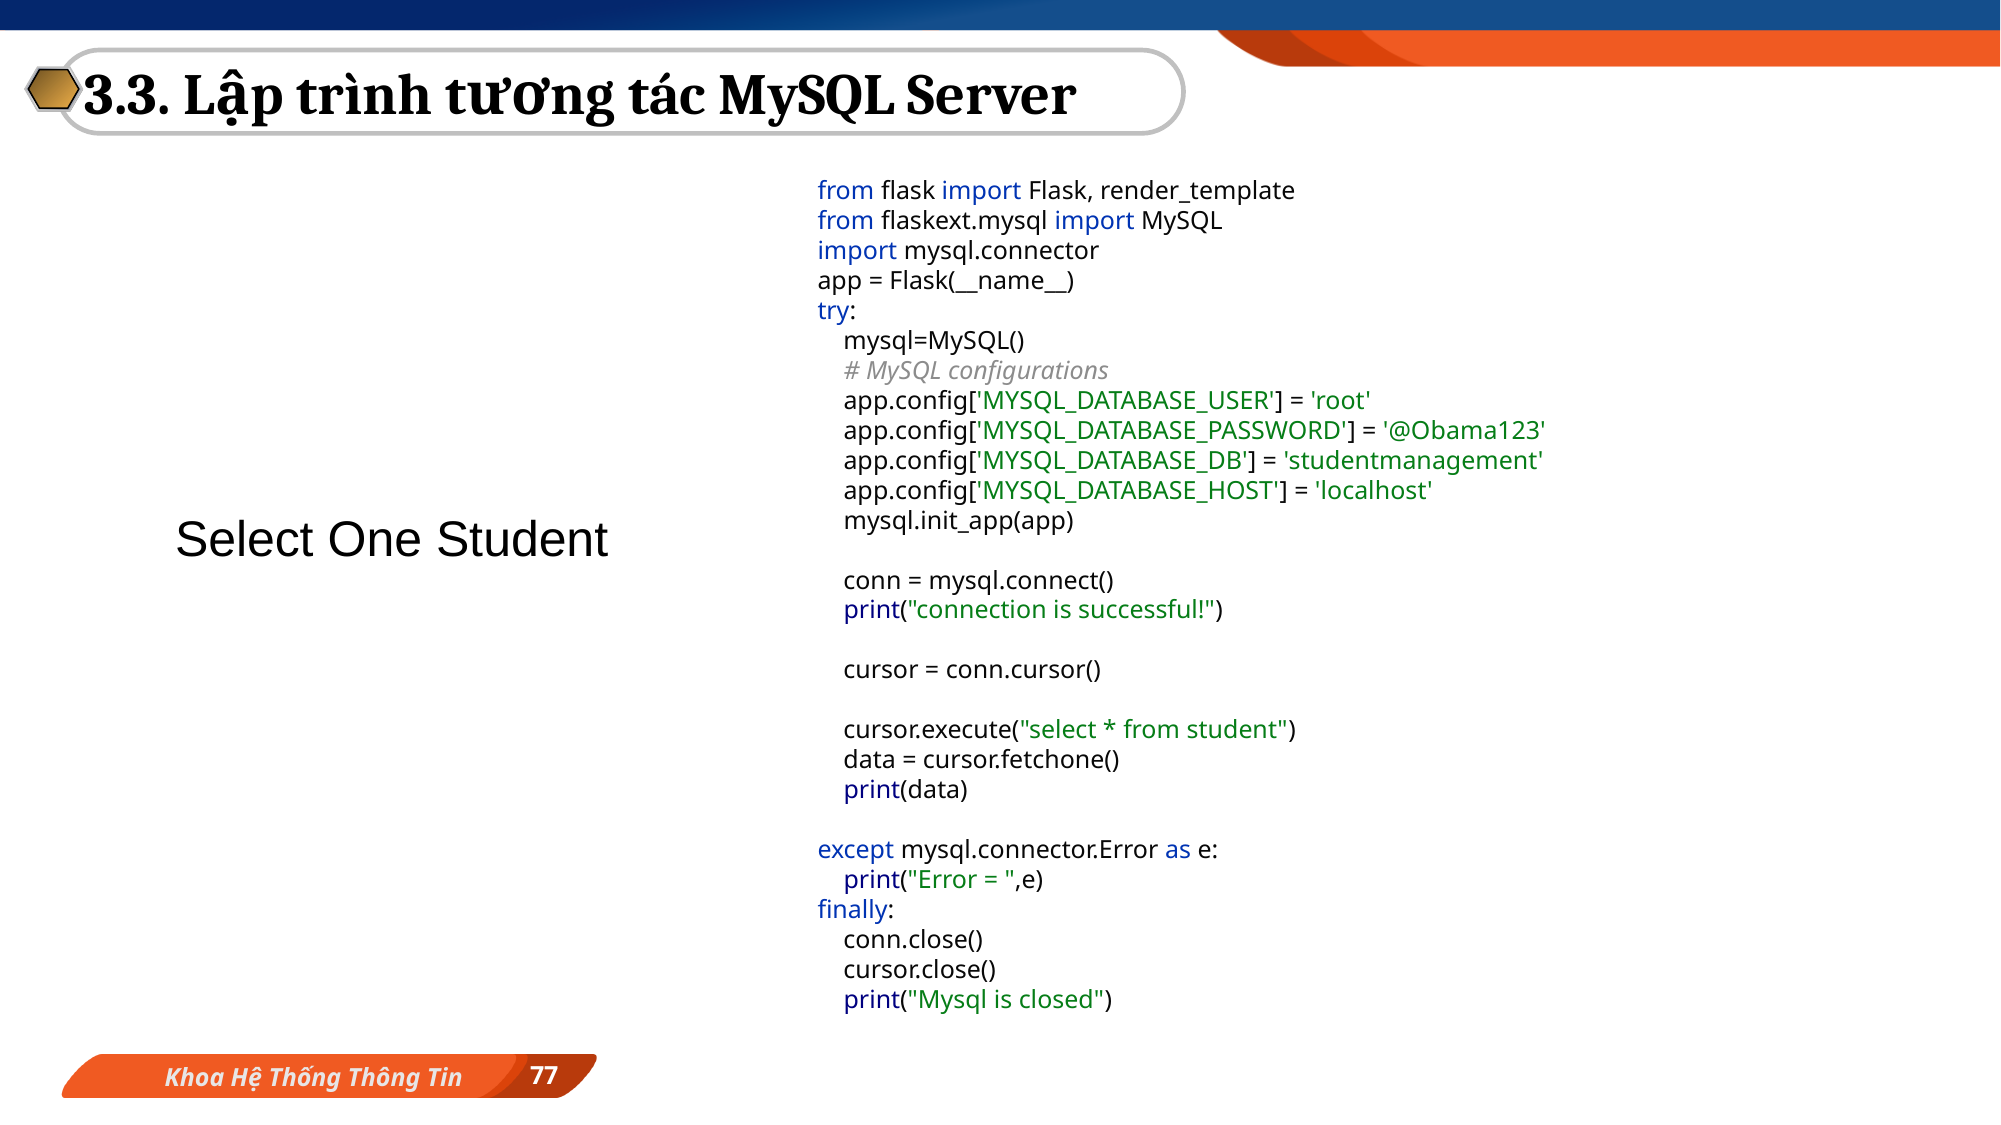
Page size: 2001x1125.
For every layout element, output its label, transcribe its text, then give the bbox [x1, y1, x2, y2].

picture [0, 0, 2001, 71]
text_box from flask import Flask, render_template from flaskext.mysql import MySQL import mysql.connector app = Flask(__name__) try: mysql=MySQL() # MySQL configurations app.config['MYSQL_DATABASE_USER'] = 'root' app.config['MYSQL_DATABASE_PASSWORD'] = '@Obama123' app.config['MYSQL_DATABASE_DB'] = 'studentmanagement' app.config['MYSQL_DATABASE_HOST'] = 'localhost' mysql.init_app(app) conn = mysql.connect() print("connection is successful!") cursor = conn.cursor() cursor.execute("select * from student") data = cursor.fetchone() print(data) except mysql.connector.Error as e: print("Error = ",e) finally: conn.close() cursor.close() print("Mysql is closed") [802, 167, 1562, 1021]
slide_number 77 [508, 1046, 574, 1106]
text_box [24, 49, 1184, 134]
footer Khoa Hệ Thống Thông Tin [119, 1054, 508, 1098]
text_box Select One Student [160, 498, 624, 574]
picture [34, 1017, 624, 1125]
